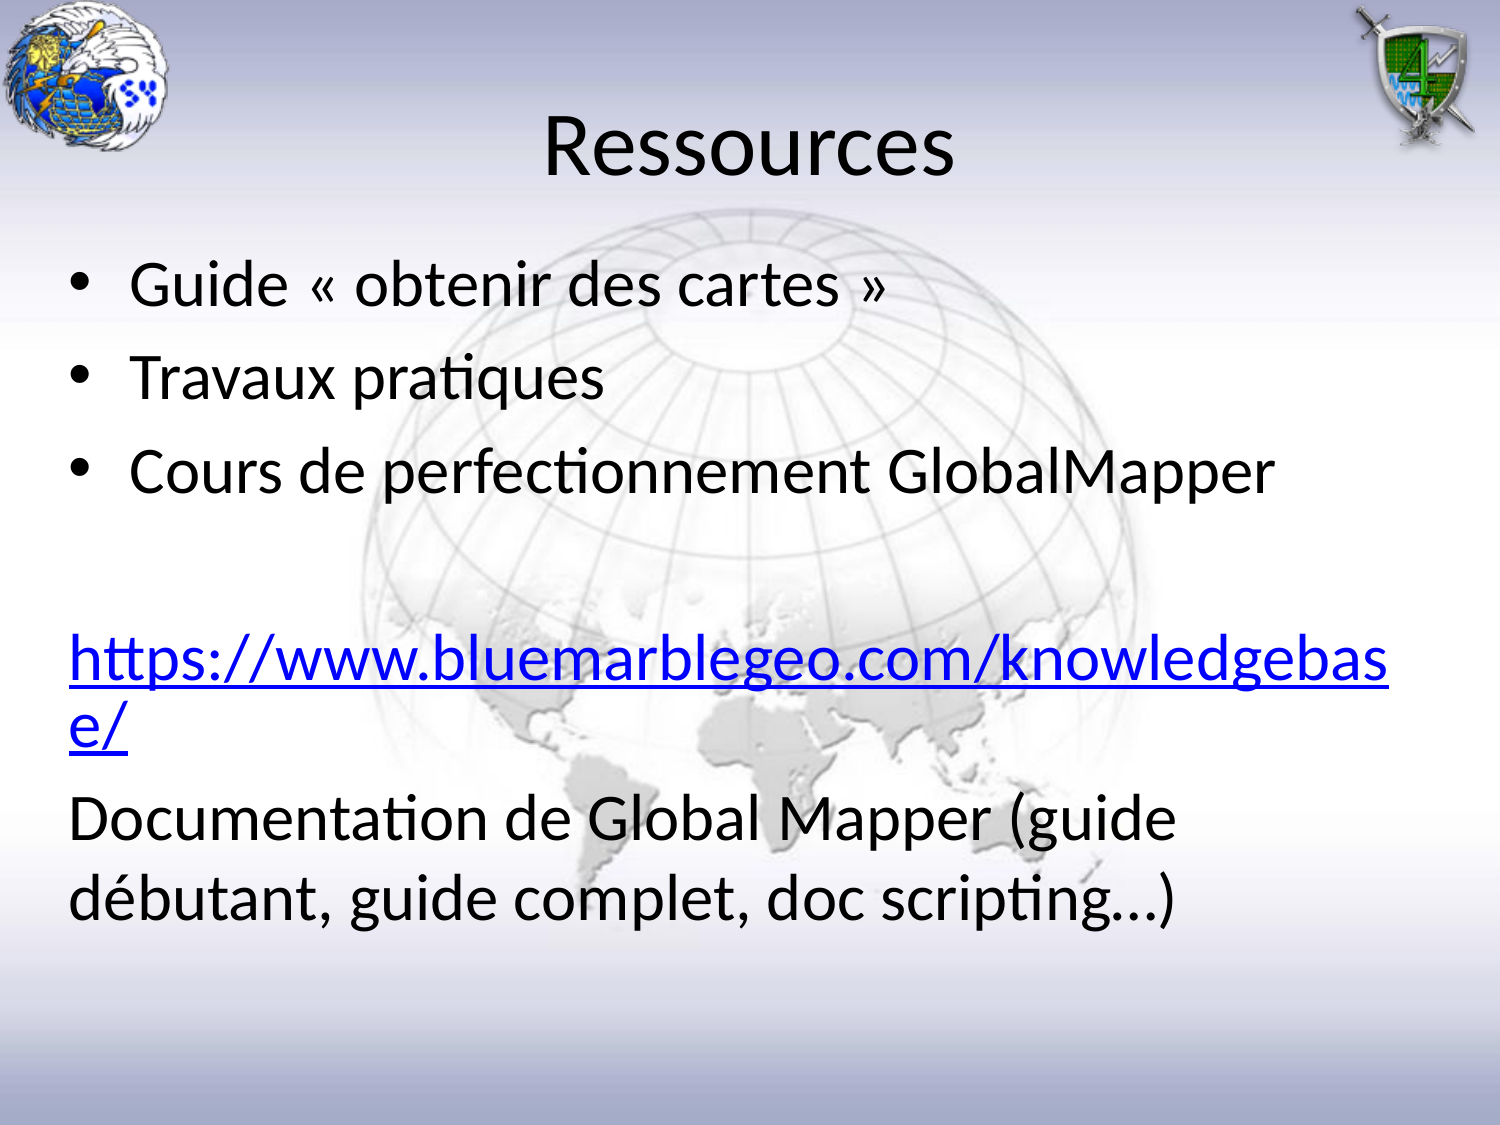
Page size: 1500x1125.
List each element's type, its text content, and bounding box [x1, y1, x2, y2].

picture [0, 0, 1500, 1125]
list Guide « obtenir des cartes » Travaux pratiques Cours de perfectionnement GlobalMapper https://www.bluemarblegeo.com/knowledgebase/ Documentation de Global Mapper (guide débutant, guide complet, doc scripting…) [54, 232, 1425, 894]
title Ressources [75, 45, 1425, 232]
